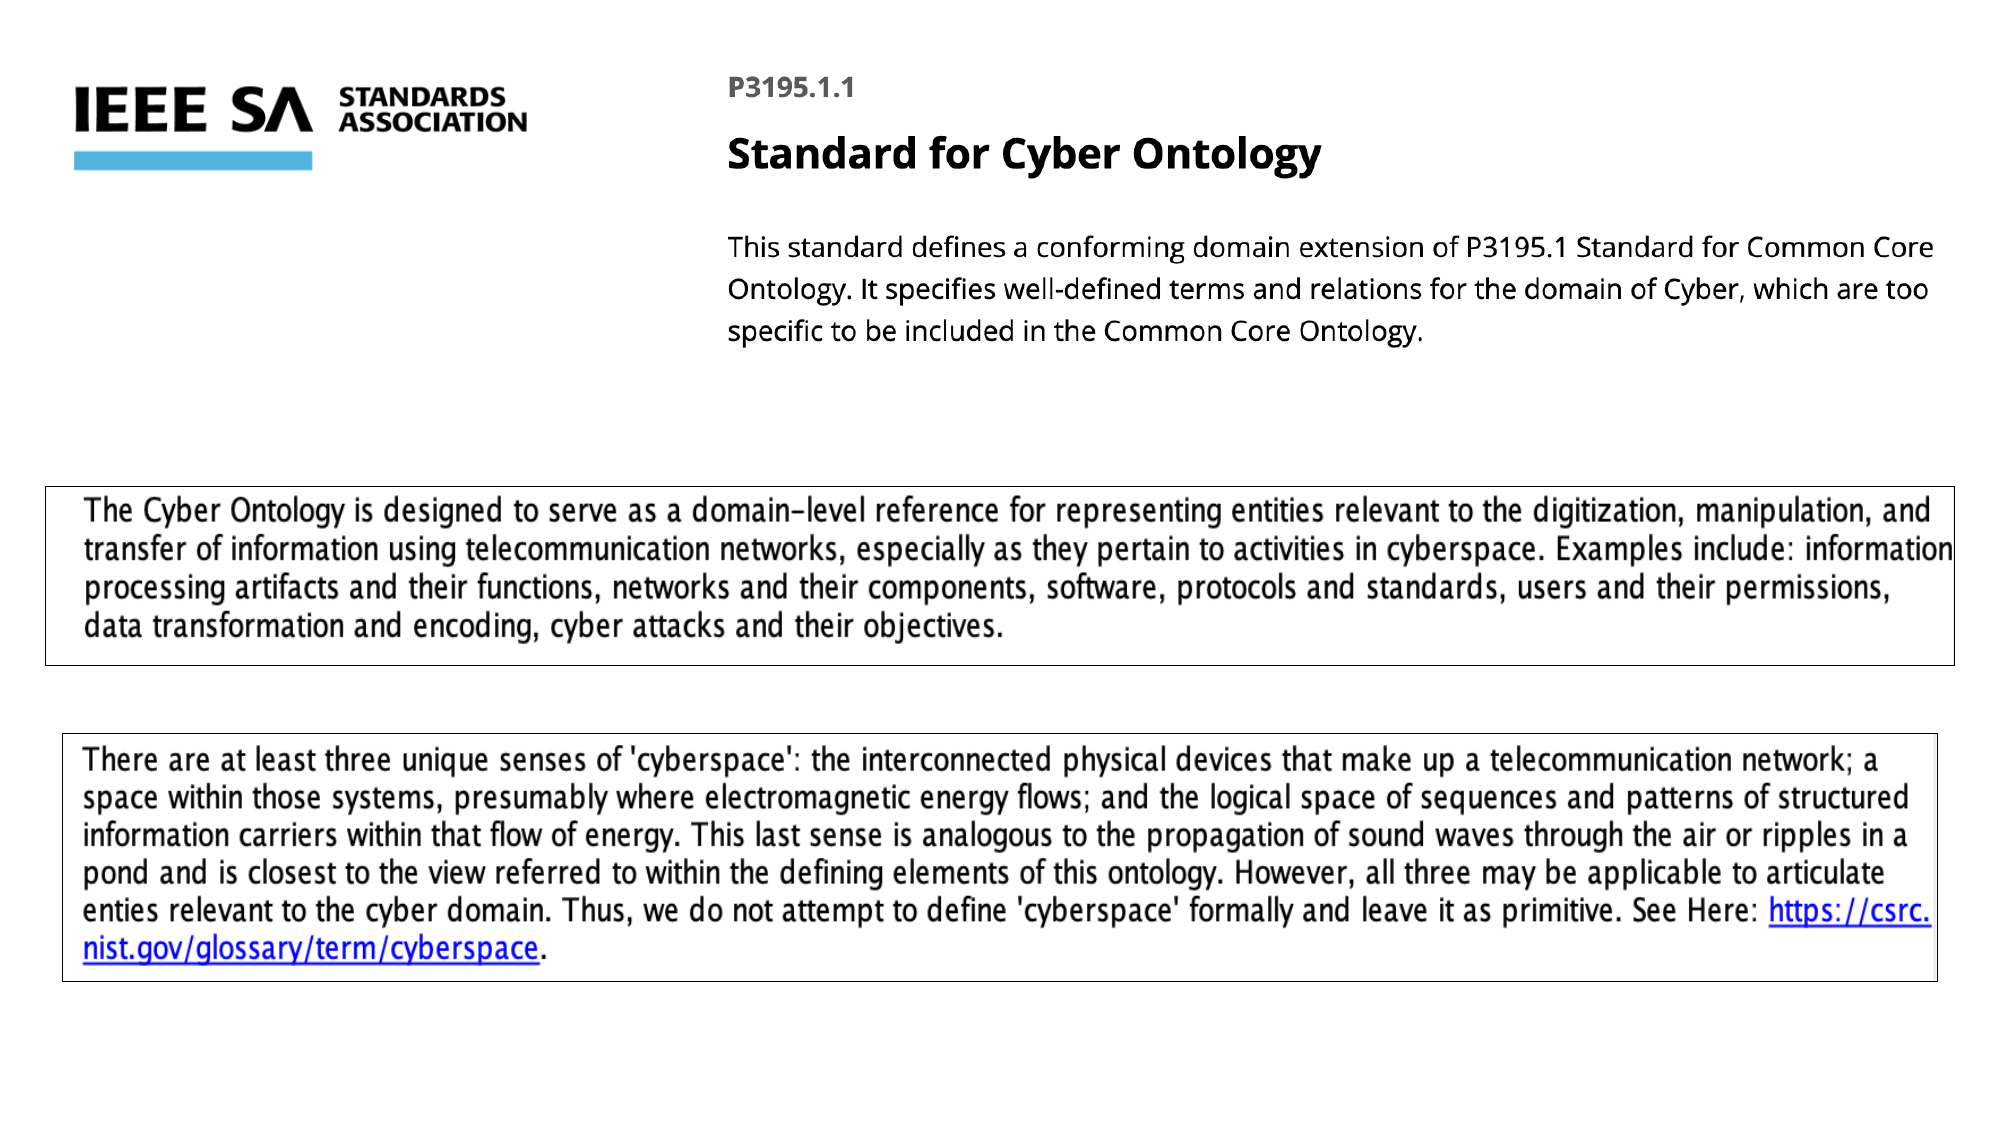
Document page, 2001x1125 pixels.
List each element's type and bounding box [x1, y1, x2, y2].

picture [695, 59, 1972, 355]
picture [44, 59, 582, 198]
picture [61, 732, 1939, 983]
picture [44, 486, 1955, 667]
